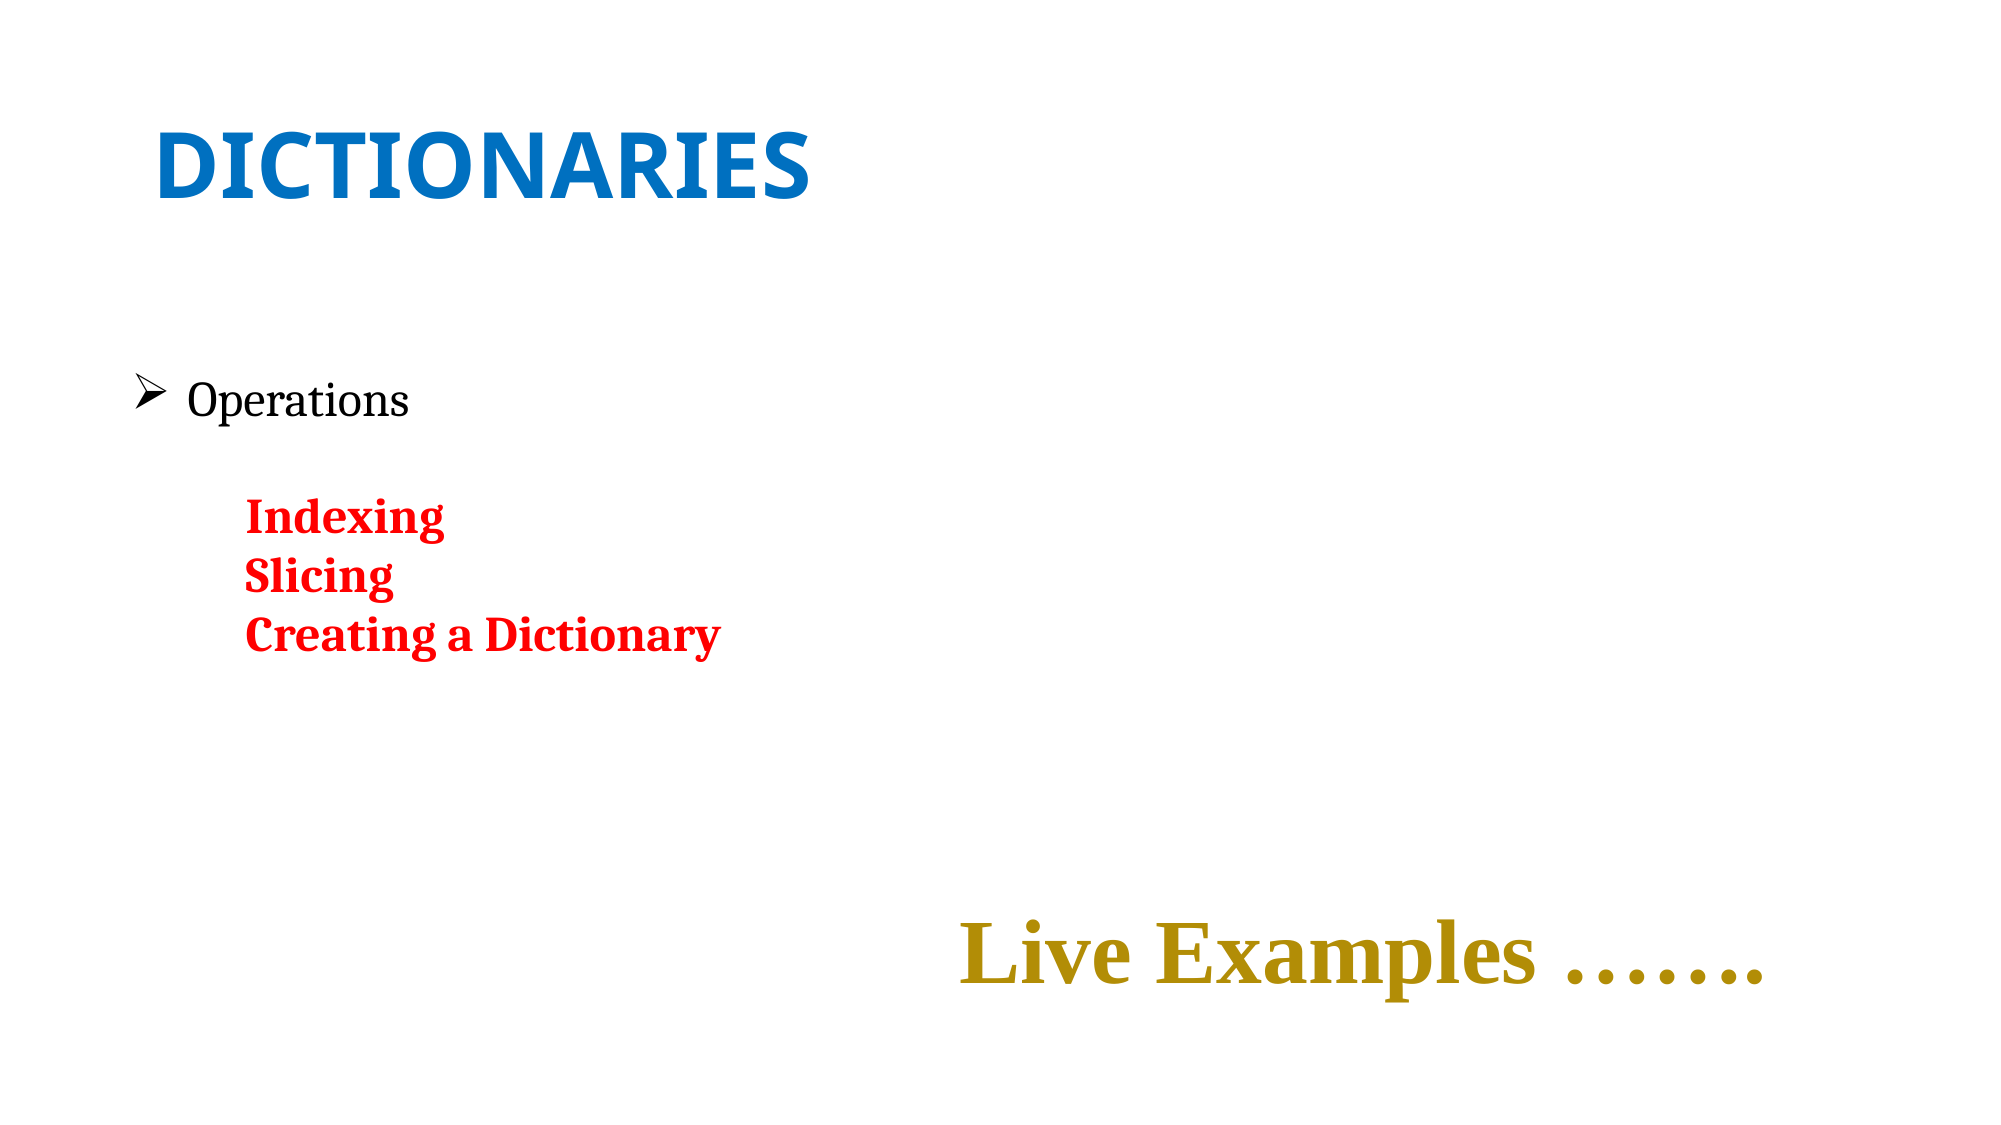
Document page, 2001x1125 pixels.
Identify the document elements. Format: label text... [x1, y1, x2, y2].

text_box Operations Indexing Slicing Creating a Dictionary Live Examples ……. [116, 301, 1863, 1013]
title DICTIONARIES [137, 59, 1863, 278]
